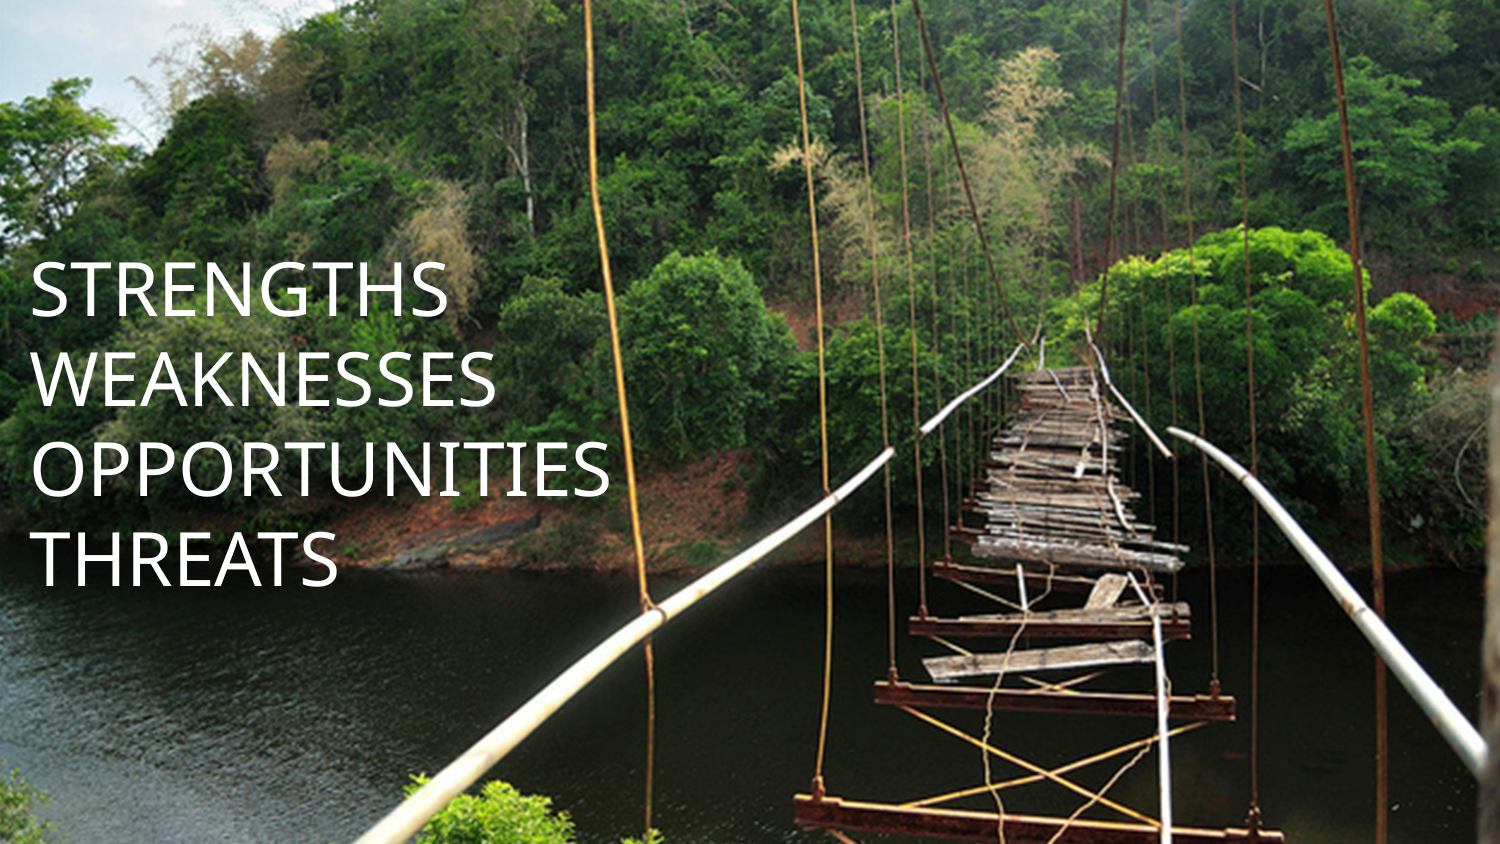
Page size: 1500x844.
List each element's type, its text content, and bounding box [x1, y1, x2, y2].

title STRENGTHS WEAKNESSES OPPORTUNITIES THREATS [29, 32, 1471, 812]
picture [0, 0, 1500, 844]
